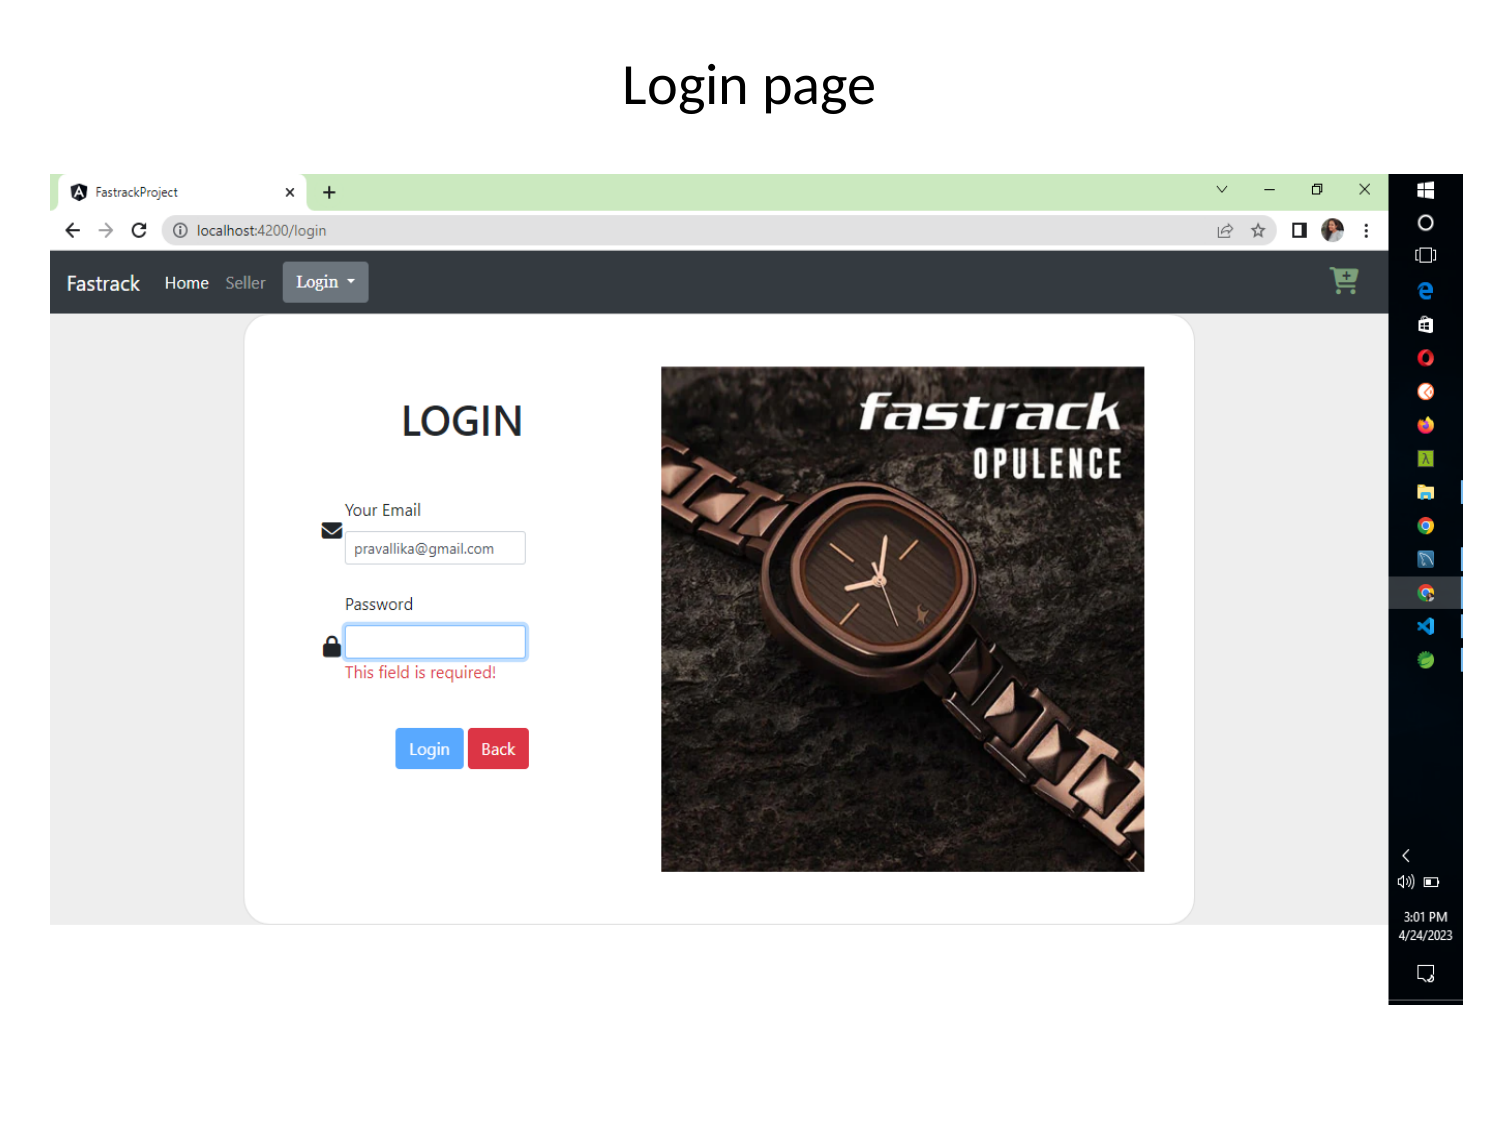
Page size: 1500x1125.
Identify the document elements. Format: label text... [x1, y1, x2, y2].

title Login page [75, 0, 1425, 173]
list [49, 174, 1463, 1006]
